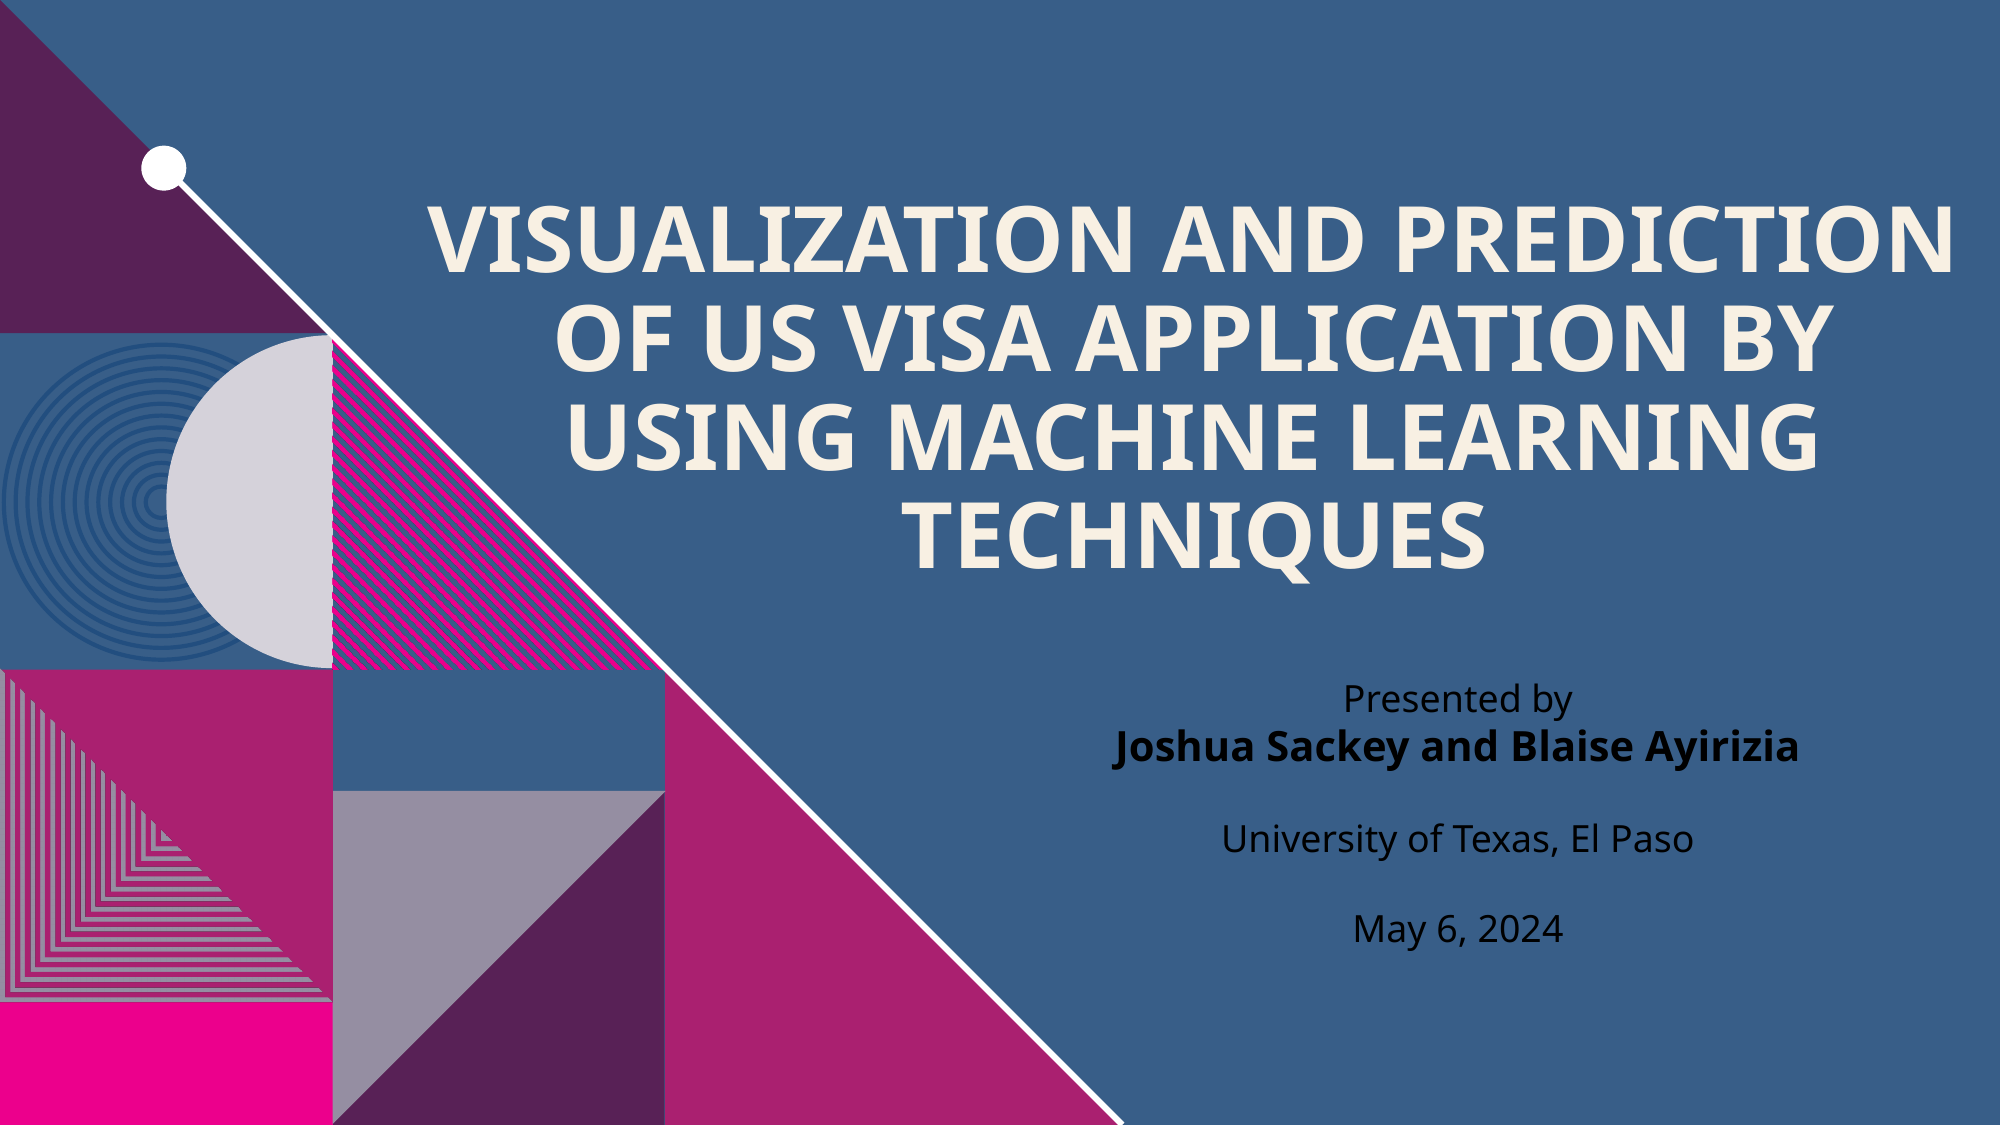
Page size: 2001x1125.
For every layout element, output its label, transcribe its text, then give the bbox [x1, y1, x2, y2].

picture [339, 336, 388, 385]
text_box Presented by Joshua Sackey and Blaise Ayirizia University of Texas, El Paso May 6, 2024 [946, 667, 1970, 957]
title Visualization and prediction of us visa application by using machine learning techniques [388, 54, 2000, 728]
picture [0, 340, 388, 1002]
